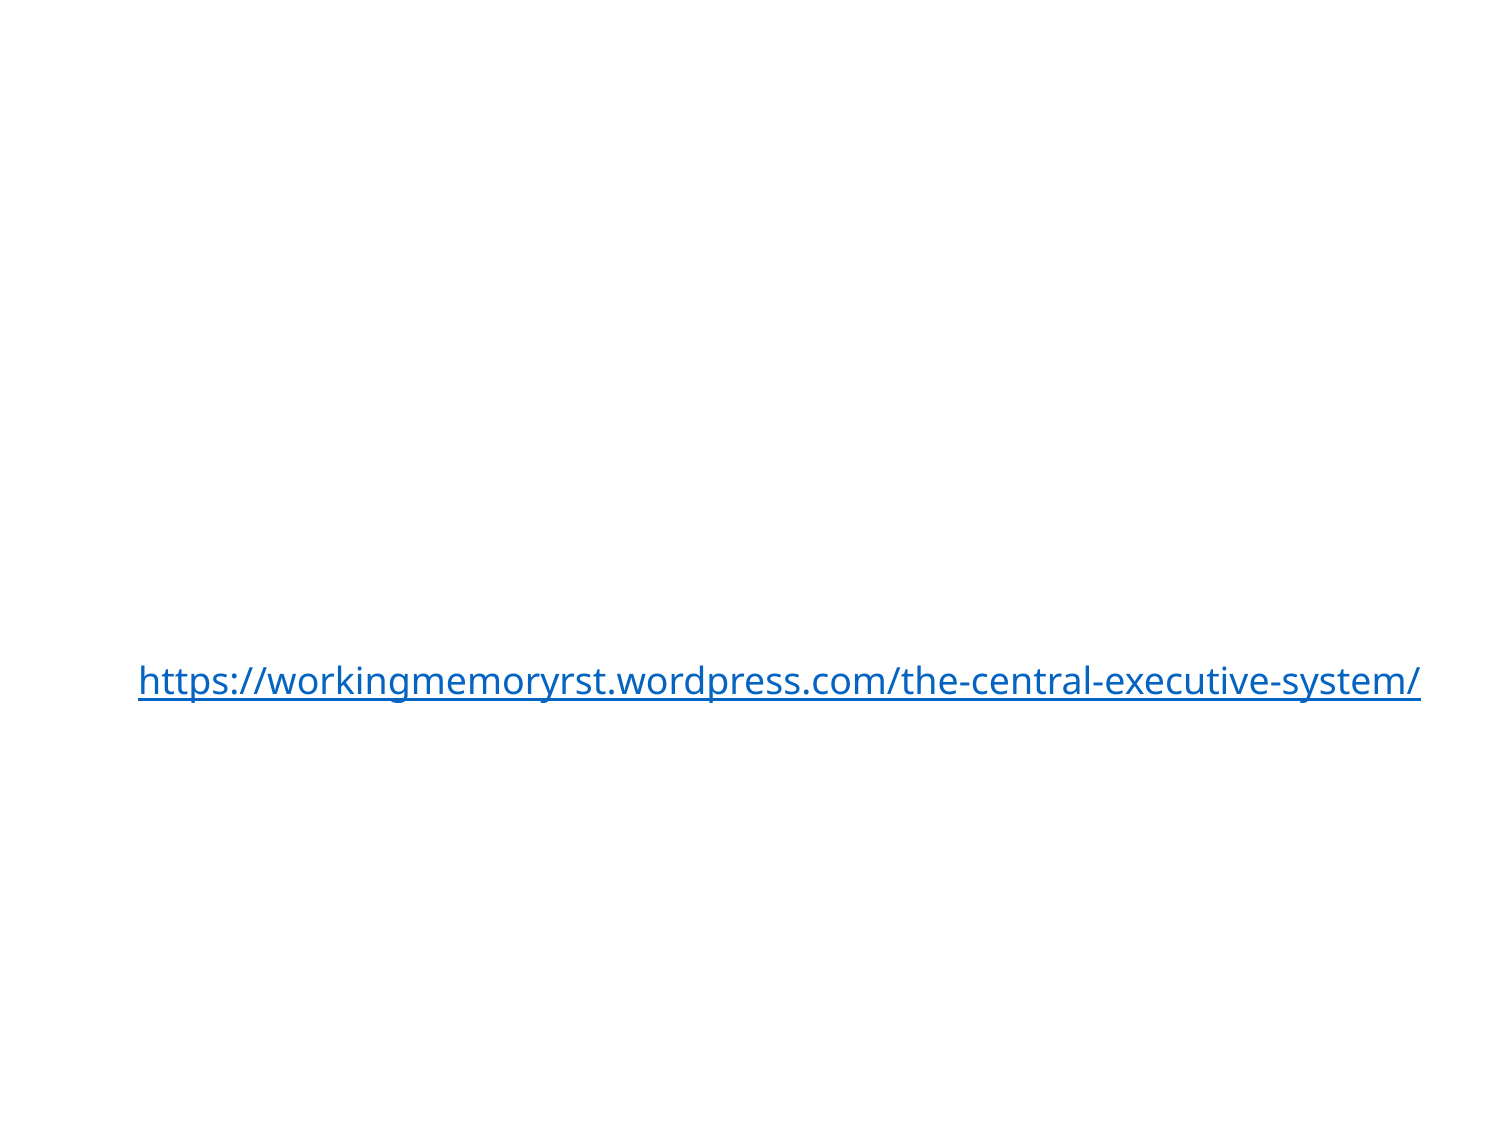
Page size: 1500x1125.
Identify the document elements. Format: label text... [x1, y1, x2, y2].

text_box https://workingmemoryrst.wordpress.com/the-central-executive-system/ [123, 649, 1437, 761]
